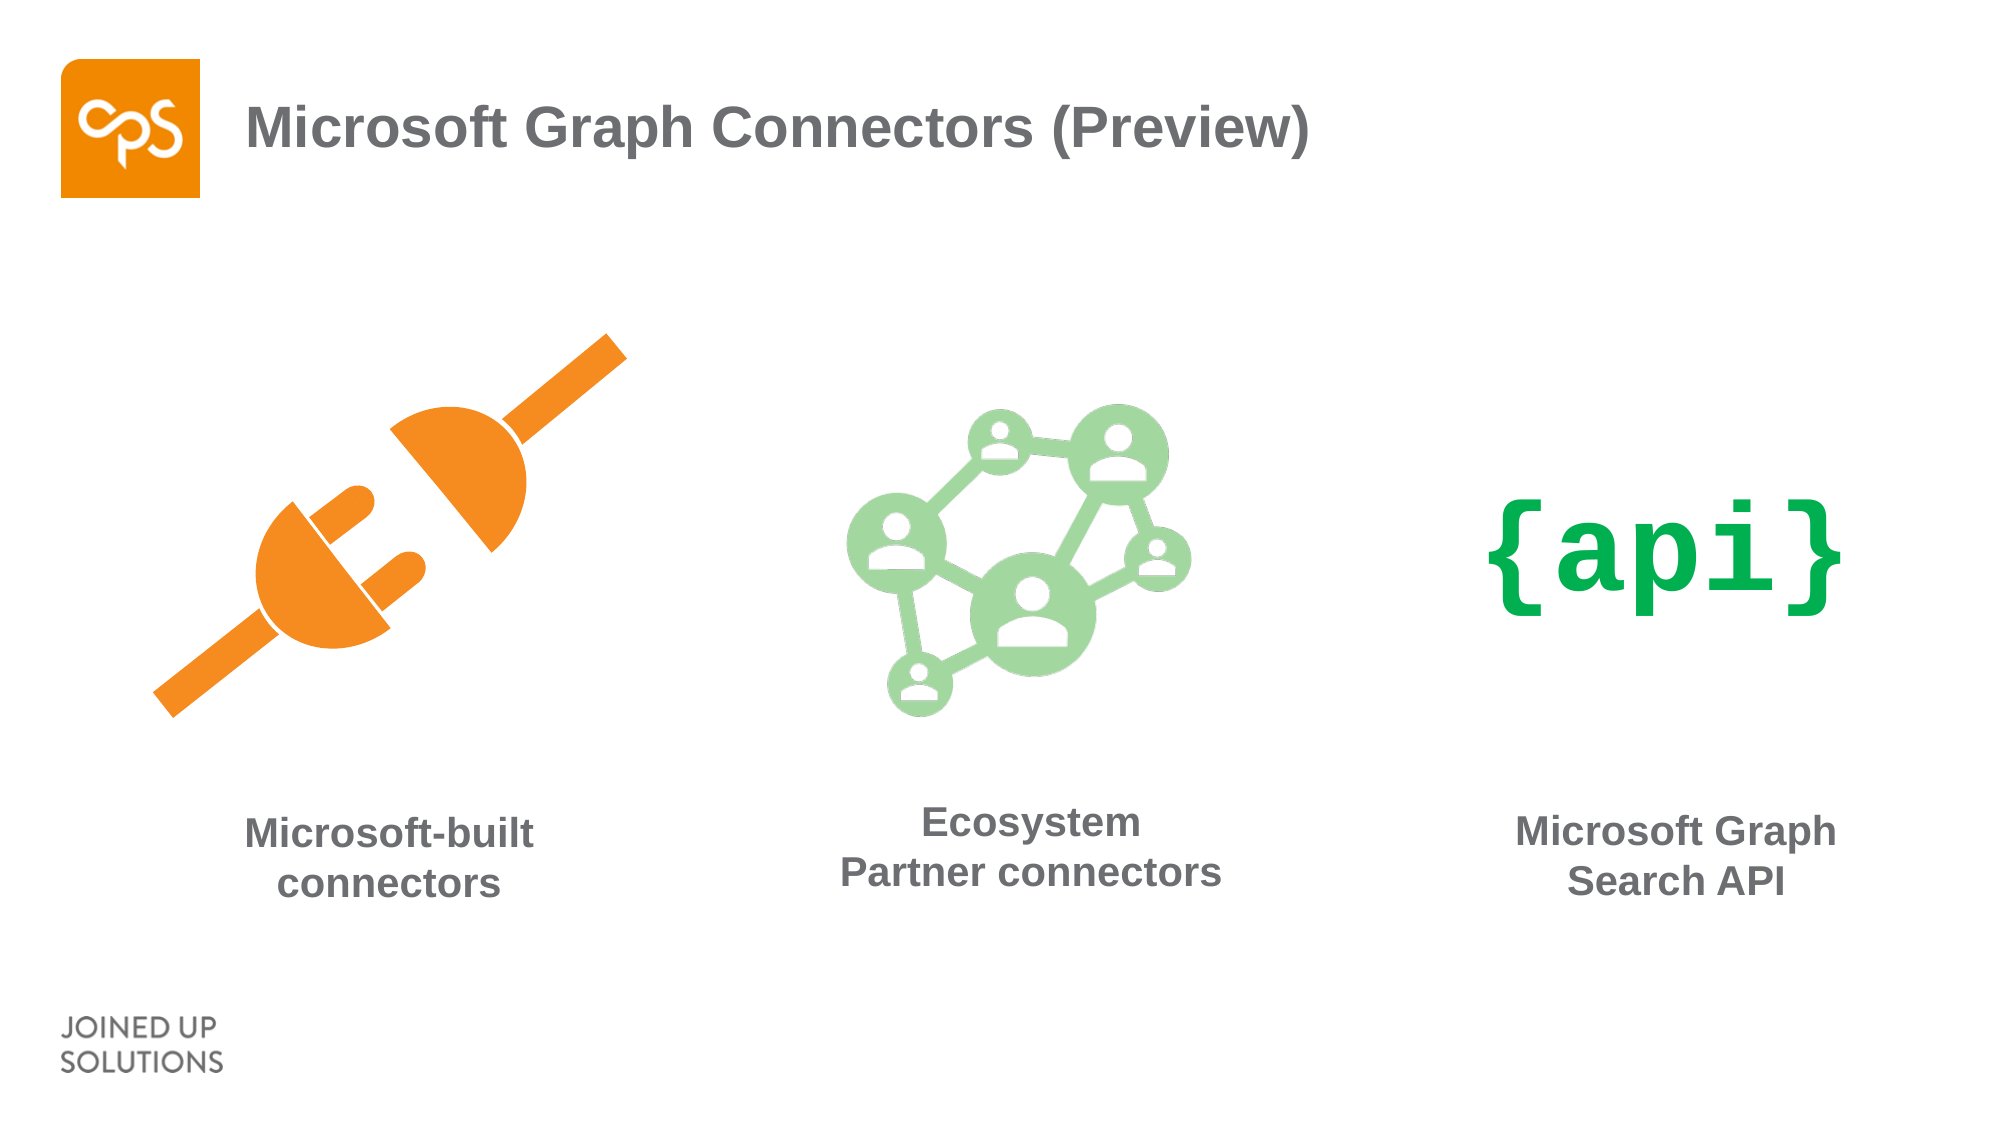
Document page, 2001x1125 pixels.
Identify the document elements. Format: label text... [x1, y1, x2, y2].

title Microsoft Graph Connectors (Preview) [230, 59, 1956, 198]
text_box Ecosystem Partner connectors [838, 794, 1225, 896]
picture [61, 1016, 224, 1073]
text_box {api} [1462, 458, 1868, 623]
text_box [130, 363, 652, 690]
text_box Microsoft-built connectors [215, 806, 564, 907]
picture [61, 59, 200, 198]
picture [823, 369, 1210, 756]
text_box Microsoft Graph Search API [1513, 803, 1840, 905]
